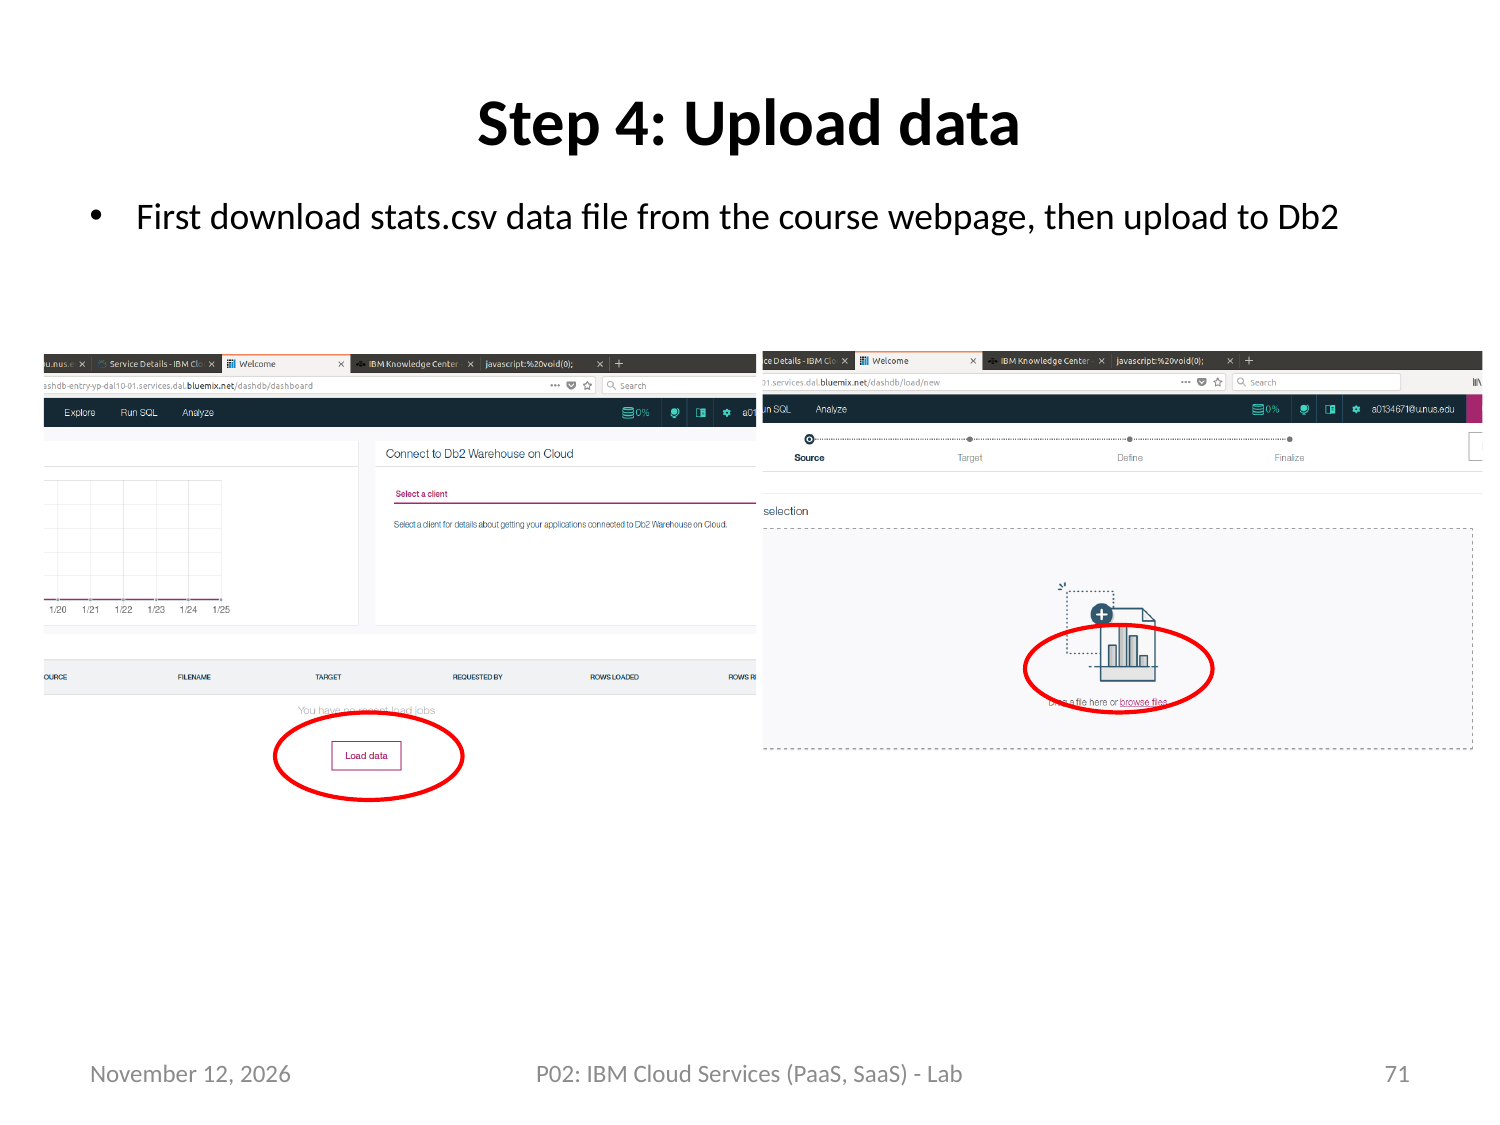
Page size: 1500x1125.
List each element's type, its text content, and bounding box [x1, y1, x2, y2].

picture [43, 353, 757, 775]
title Step 4: Upload data [75, 24, 1425, 184]
text_box [289, 782, 449, 803]
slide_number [75, 1042, 425, 1103]
footer P02: IBM Cloud Services (PaaS, SaaS) - Lab [512, 1042, 988, 1103]
picture [762, 351, 1483, 774]
text_box First download stats.csv data file from the course webpage, then upload to Db2 [74, 184, 1438, 245]
slide_number 71 [1074, 1042, 1425, 1103]
